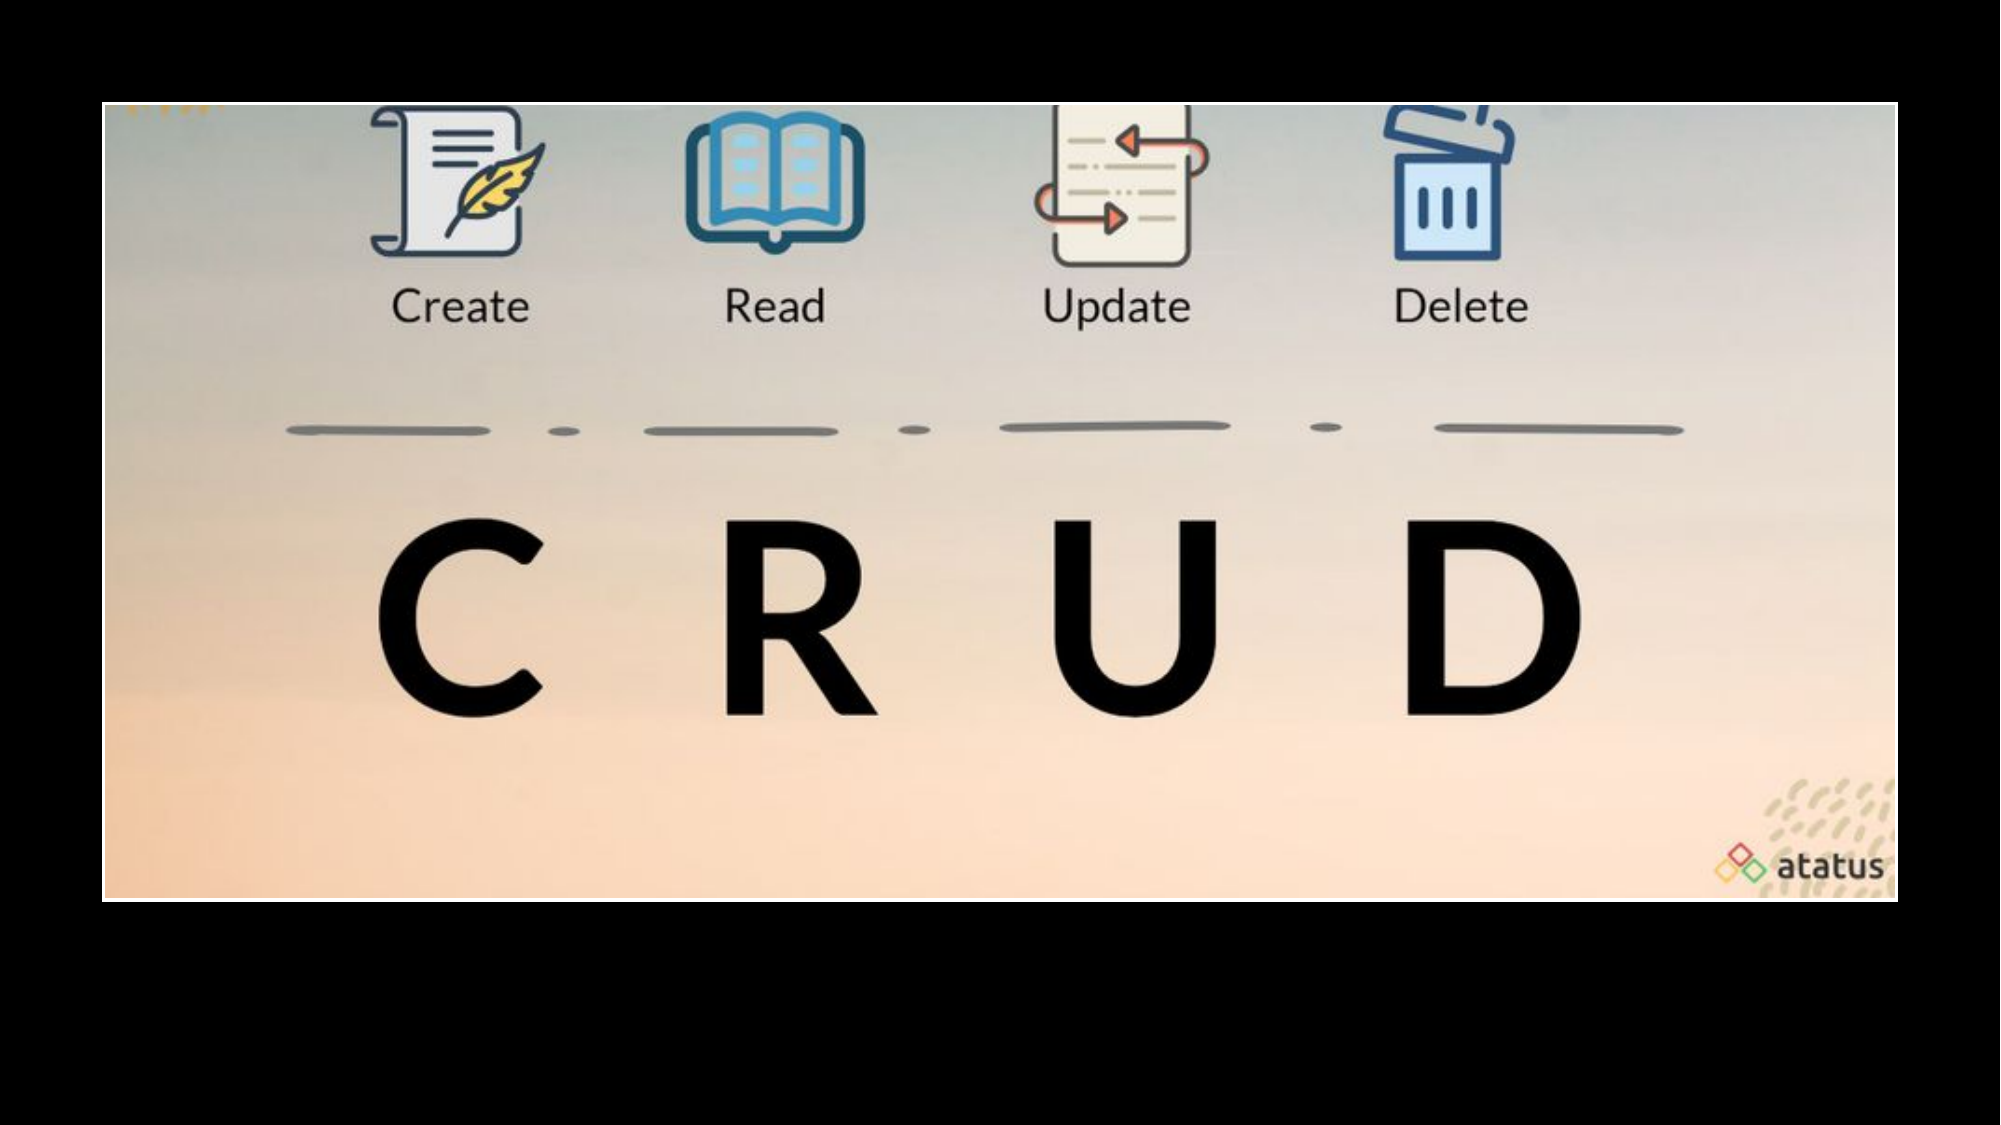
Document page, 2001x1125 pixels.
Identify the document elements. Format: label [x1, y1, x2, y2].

list [104, 104, 1895, 899]
